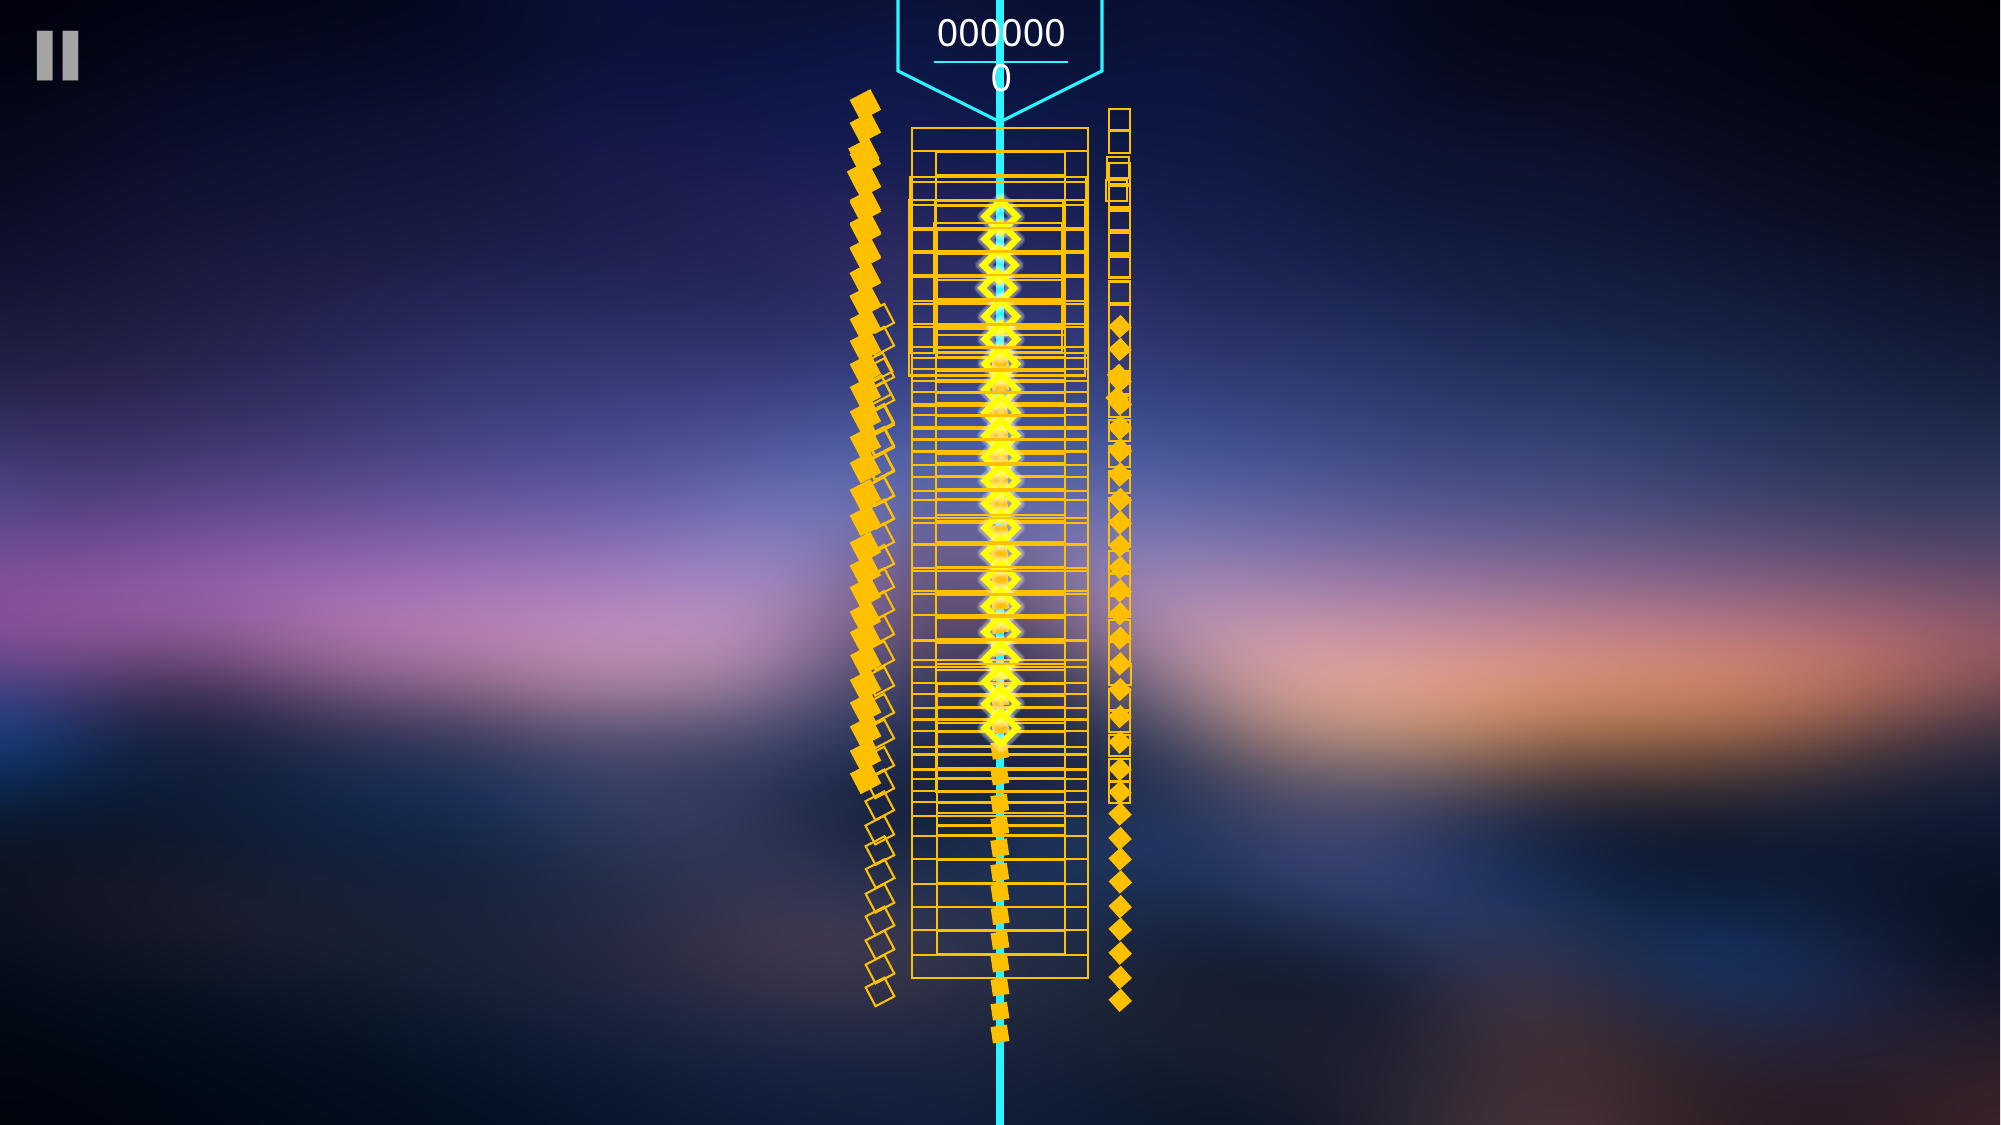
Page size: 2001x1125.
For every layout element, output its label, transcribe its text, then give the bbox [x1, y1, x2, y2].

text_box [854, 117, 1131, 194]
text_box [851, 165, 1128, 440]
text_box [896, 0, 999, 79]
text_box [854, 536, 1131, 559]
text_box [854, 358, 1131, 381]
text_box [854, 381, 1131, 405]
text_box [854, 405, 1131, 431]
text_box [854, 581, 1131, 606]
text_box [854, 241, 1131, 267]
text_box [854, 267, 1131, 290]
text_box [853, 142, 1129, 194]
text_box 0000000 [1001, 1, 1091, 94]
picture [0, 0, 996, 1125]
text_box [854, 559, 1131, 581]
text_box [854, 290, 1131, 313]
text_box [932, 715, 1070, 743]
picture [1004, 0, 2001, 1125]
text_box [854, 313, 1131, 335]
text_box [854, 509, 1131, 536]
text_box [855, 880, 1131, 1042]
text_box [854, 194, 1131, 217]
text_box 0000000 [911, 1, 999, 94]
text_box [854, 94, 1131, 117]
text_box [854, 457, 1131, 484]
text_box [1001, 0, 1104, 78]
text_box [854, 431, 1131, 457]
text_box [854, 217, 1131, 241]
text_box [854, 484, 1131, 509]
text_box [854, 335, 1131, 358]
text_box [854, 606, 1131, 880]
